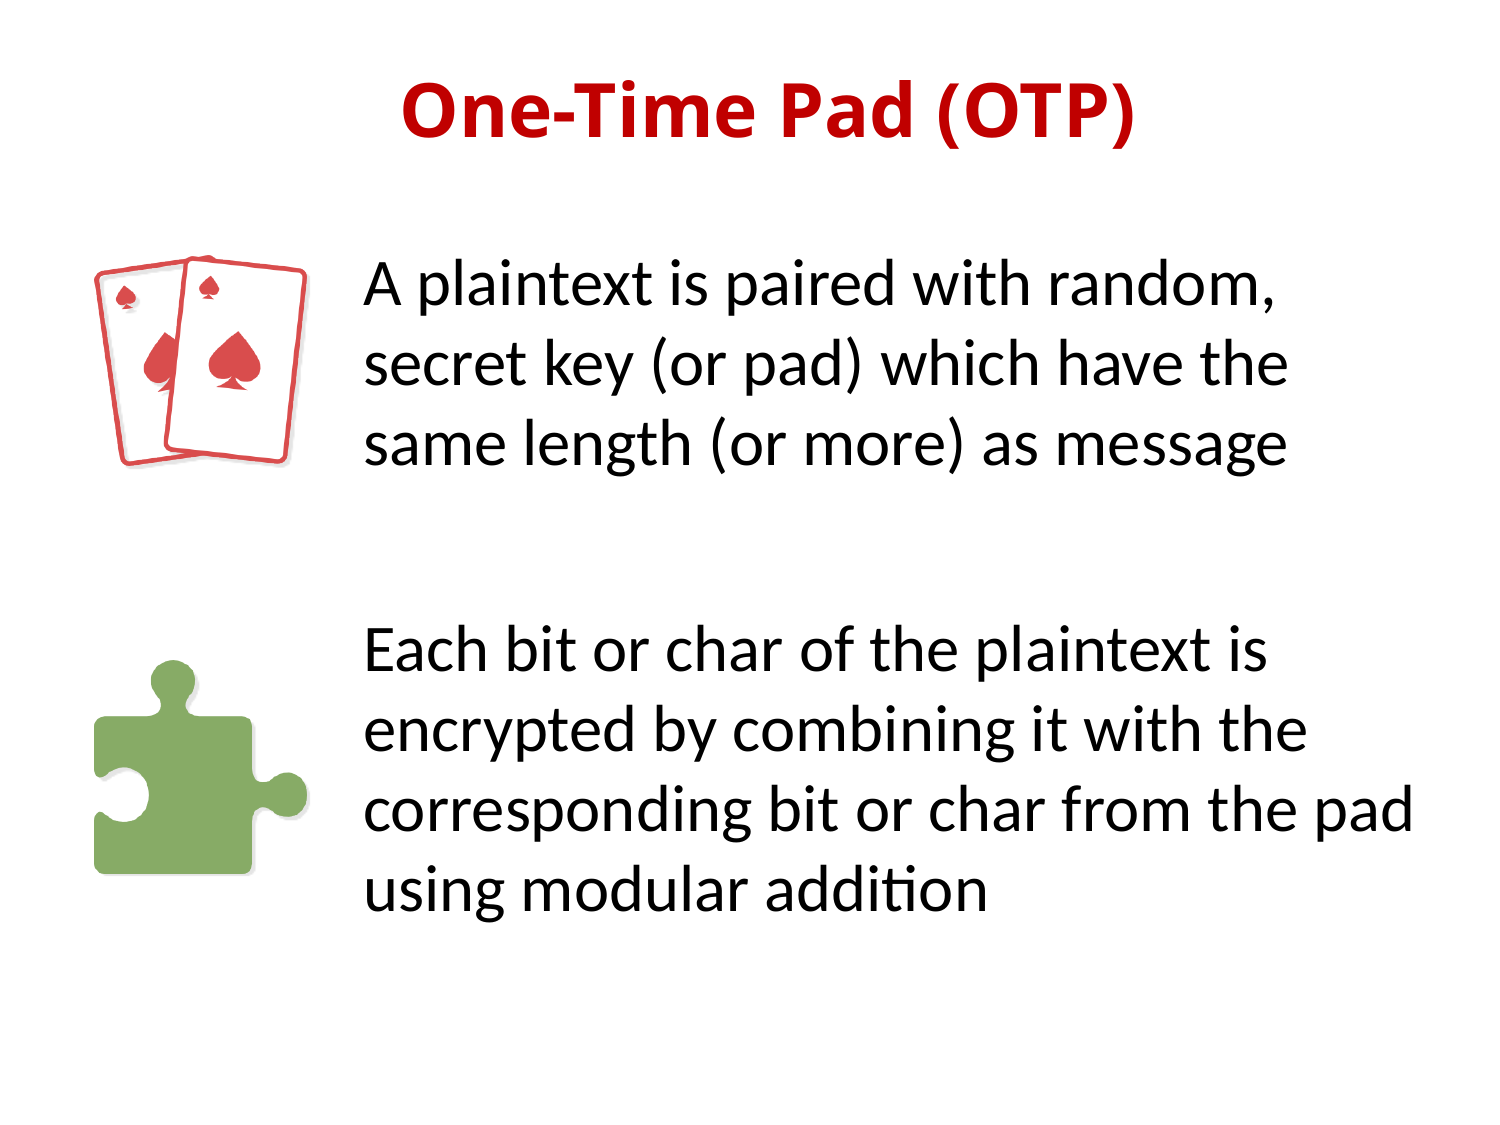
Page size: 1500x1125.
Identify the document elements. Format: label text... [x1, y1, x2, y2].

picture [94, 660, 308, 874]
text_box A plaintext is paired with random, secret key (or pad) which have the same length (or more) as message [348, 231, 1459, 487]
text_box One-Time Pad (OTP) [112, 54, 1424, 160]
picture [94, 254, 308, 466]
text_box Each bit or char of the plaintext is encrypted by combining it with the corresponding bit or char from the pad using modular addition [348, 597, 1459, 933]
